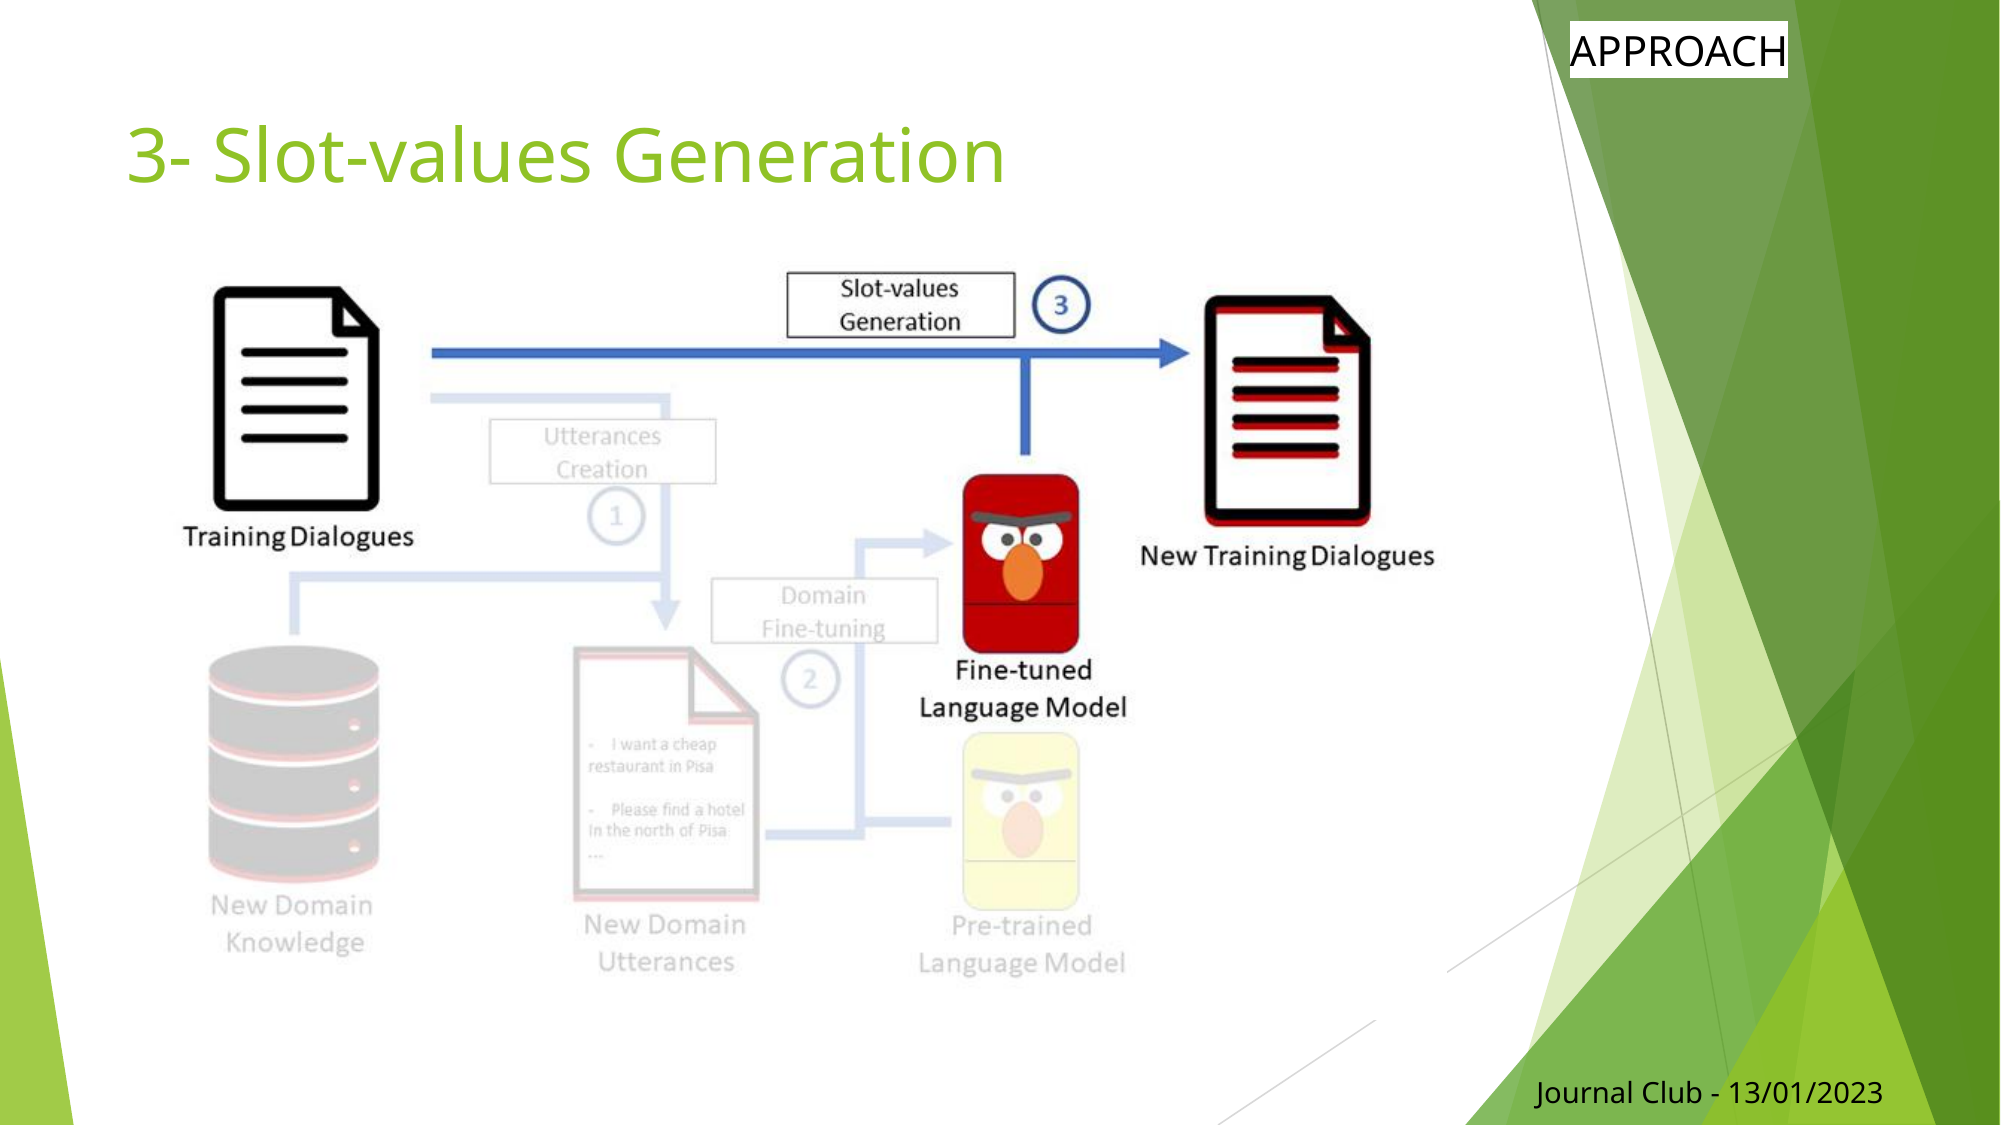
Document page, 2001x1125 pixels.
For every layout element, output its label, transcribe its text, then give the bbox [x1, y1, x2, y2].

text_box APPROACH [1555, 9, 1904, 90]
picture [157, 261, 1447, 1020]
title 3- Slot-values Generation [111, 99, 1522, 317]
